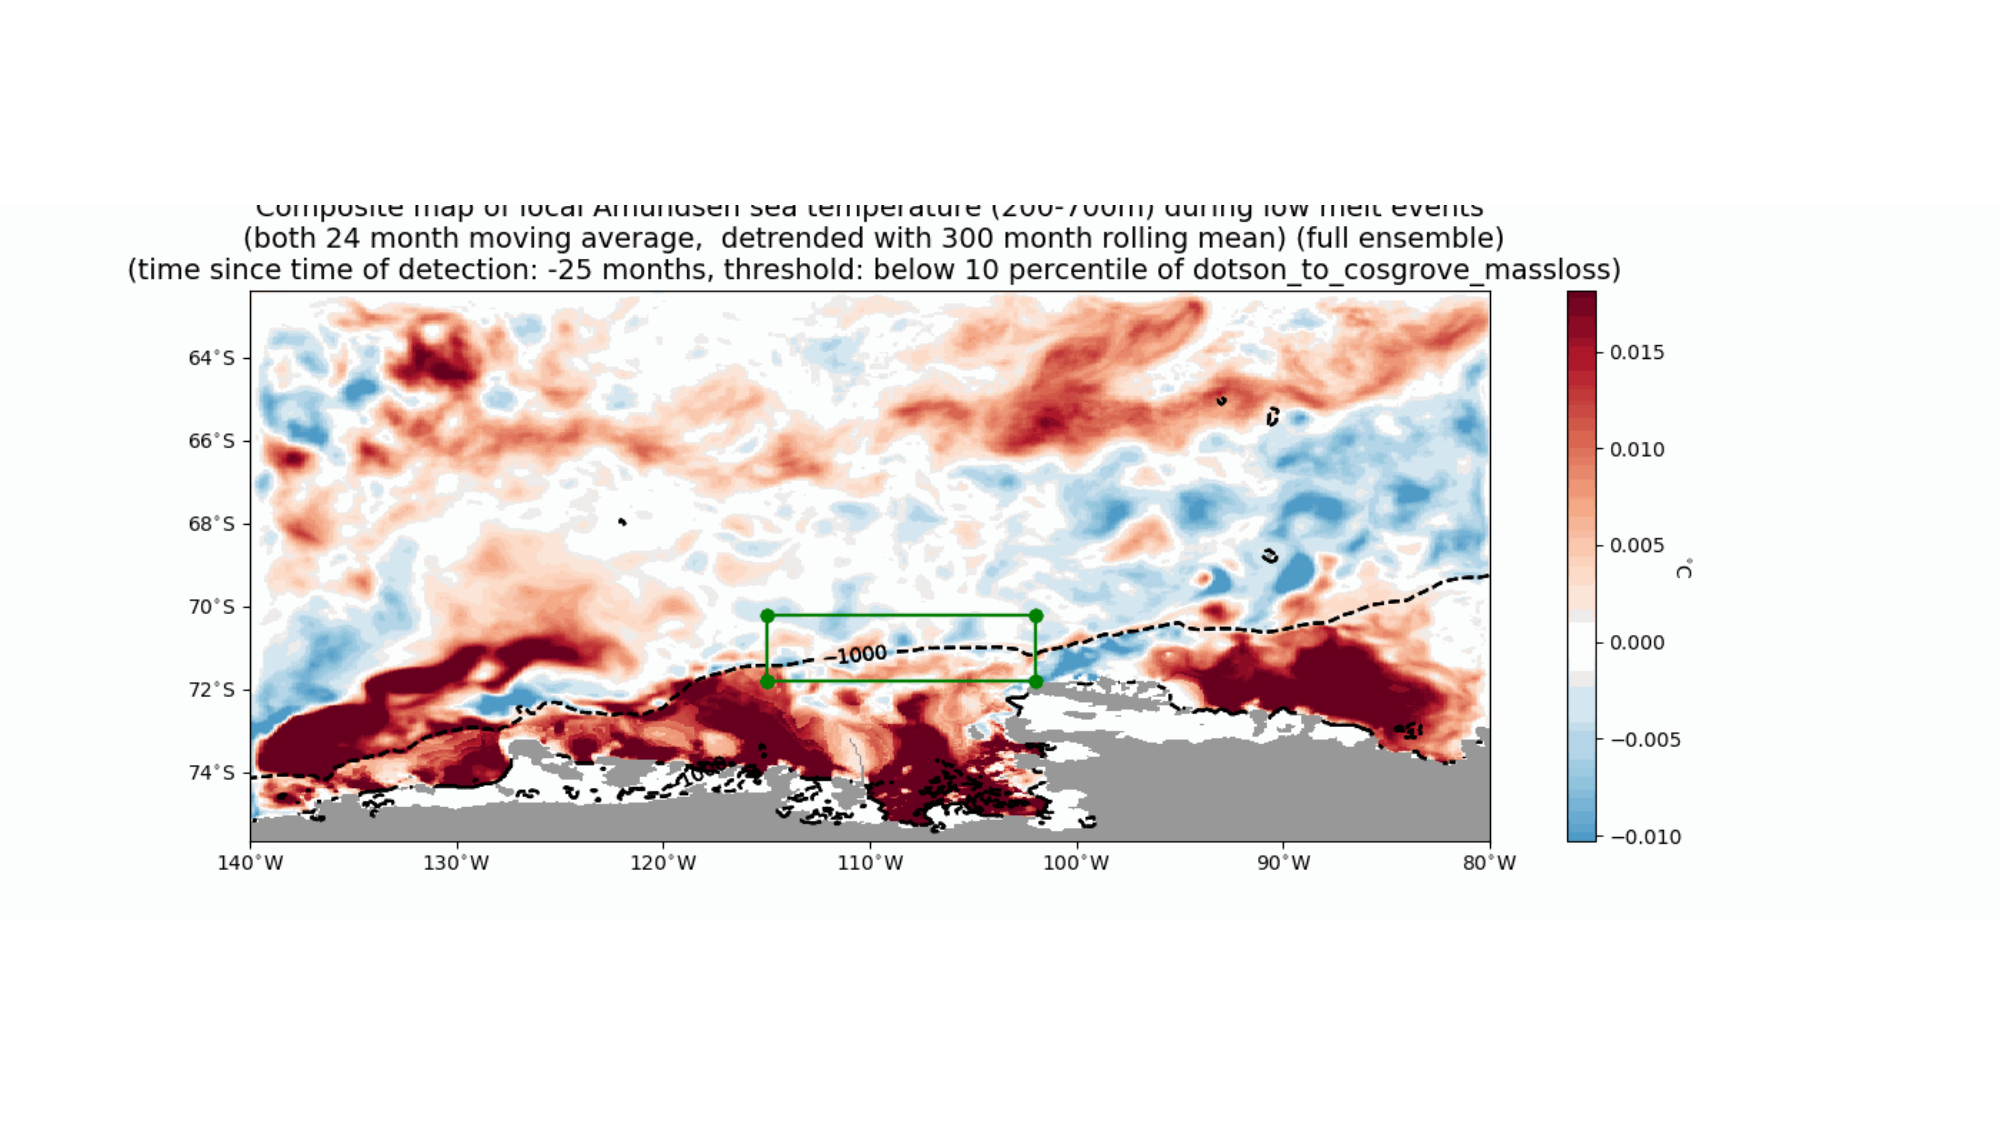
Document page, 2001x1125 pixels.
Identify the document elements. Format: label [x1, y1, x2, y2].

picture [0, 205, 2000, 920]
